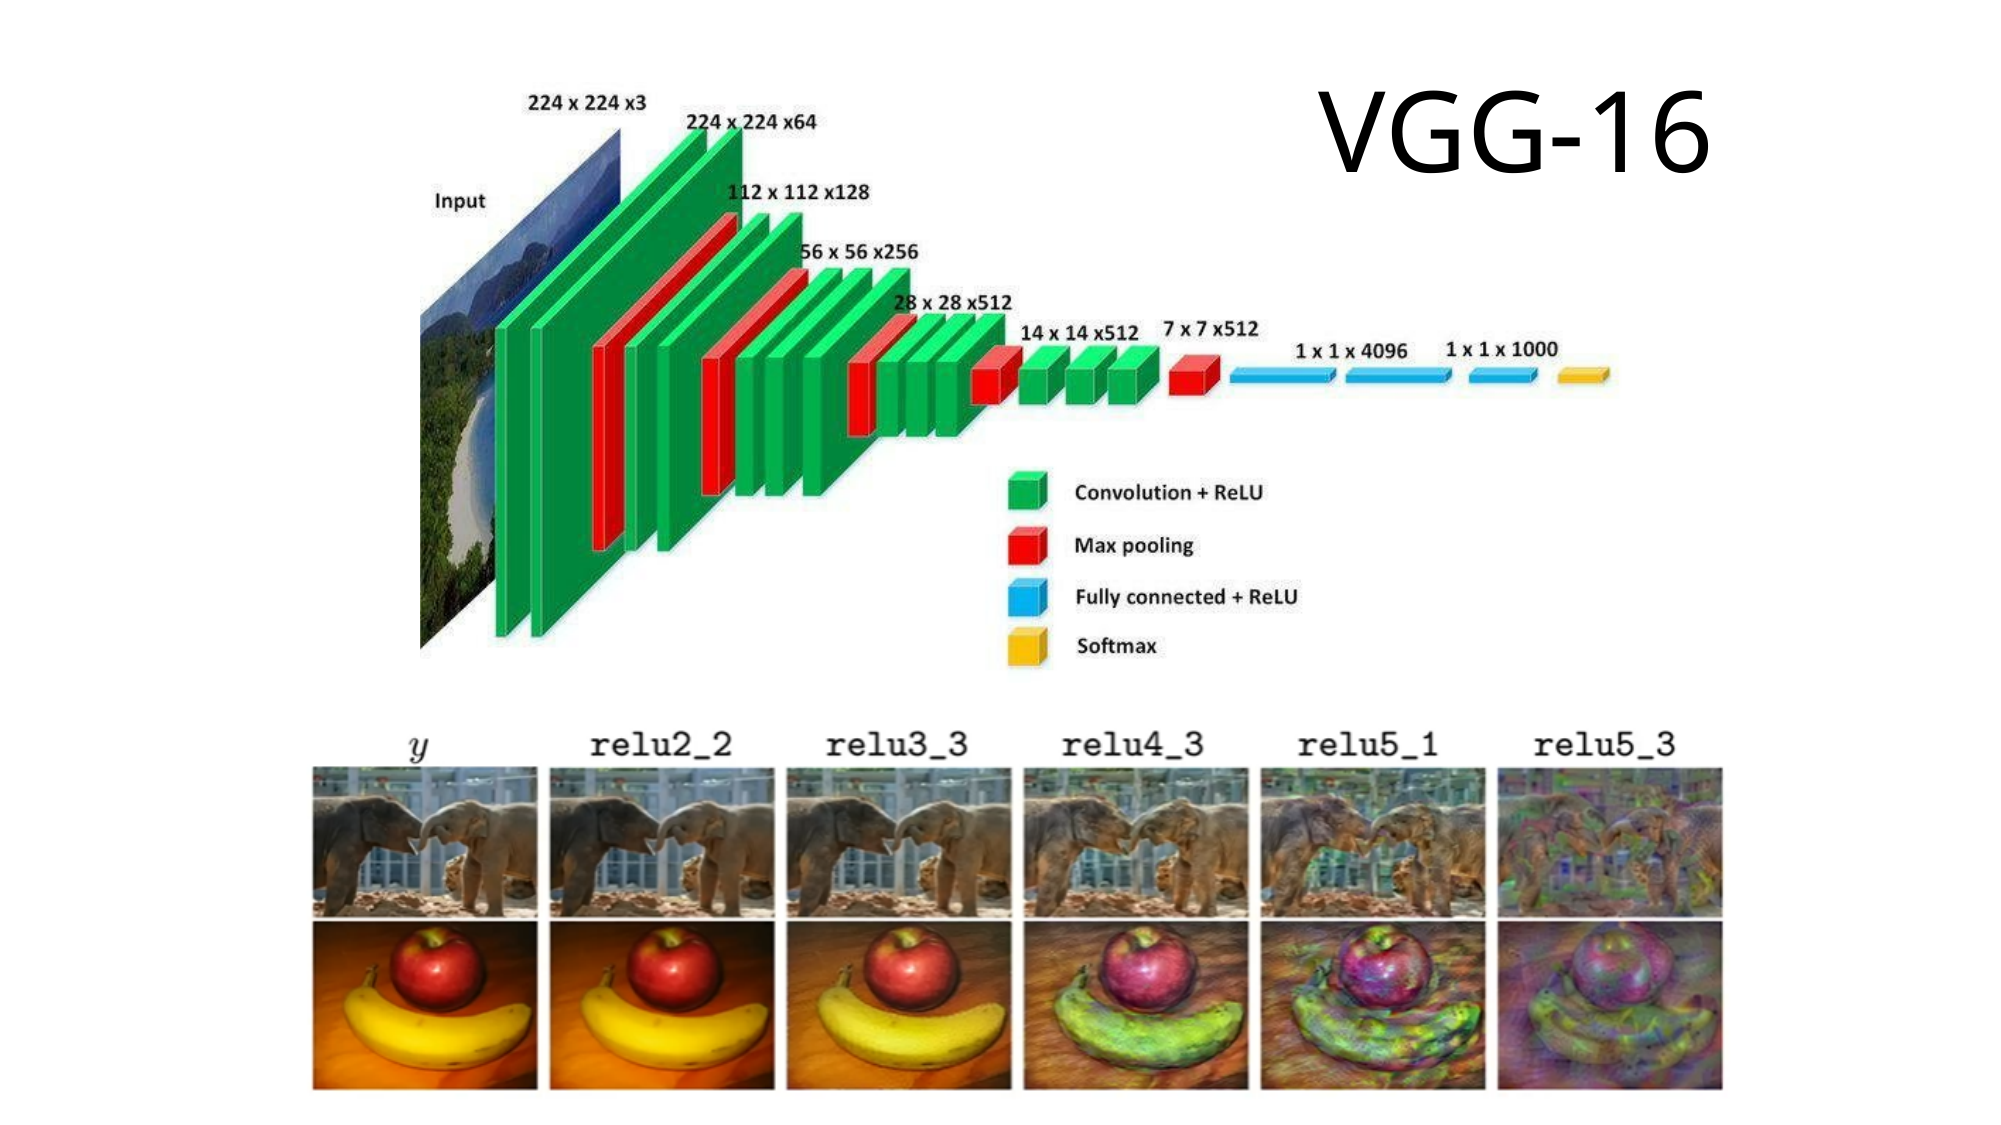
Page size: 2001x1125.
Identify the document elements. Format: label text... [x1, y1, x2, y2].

picture [419, 81, 1622, 684]
text_box VGG-16 [1303, 52, 1729, 203]
picture [295, 711, 1746, 1125]
